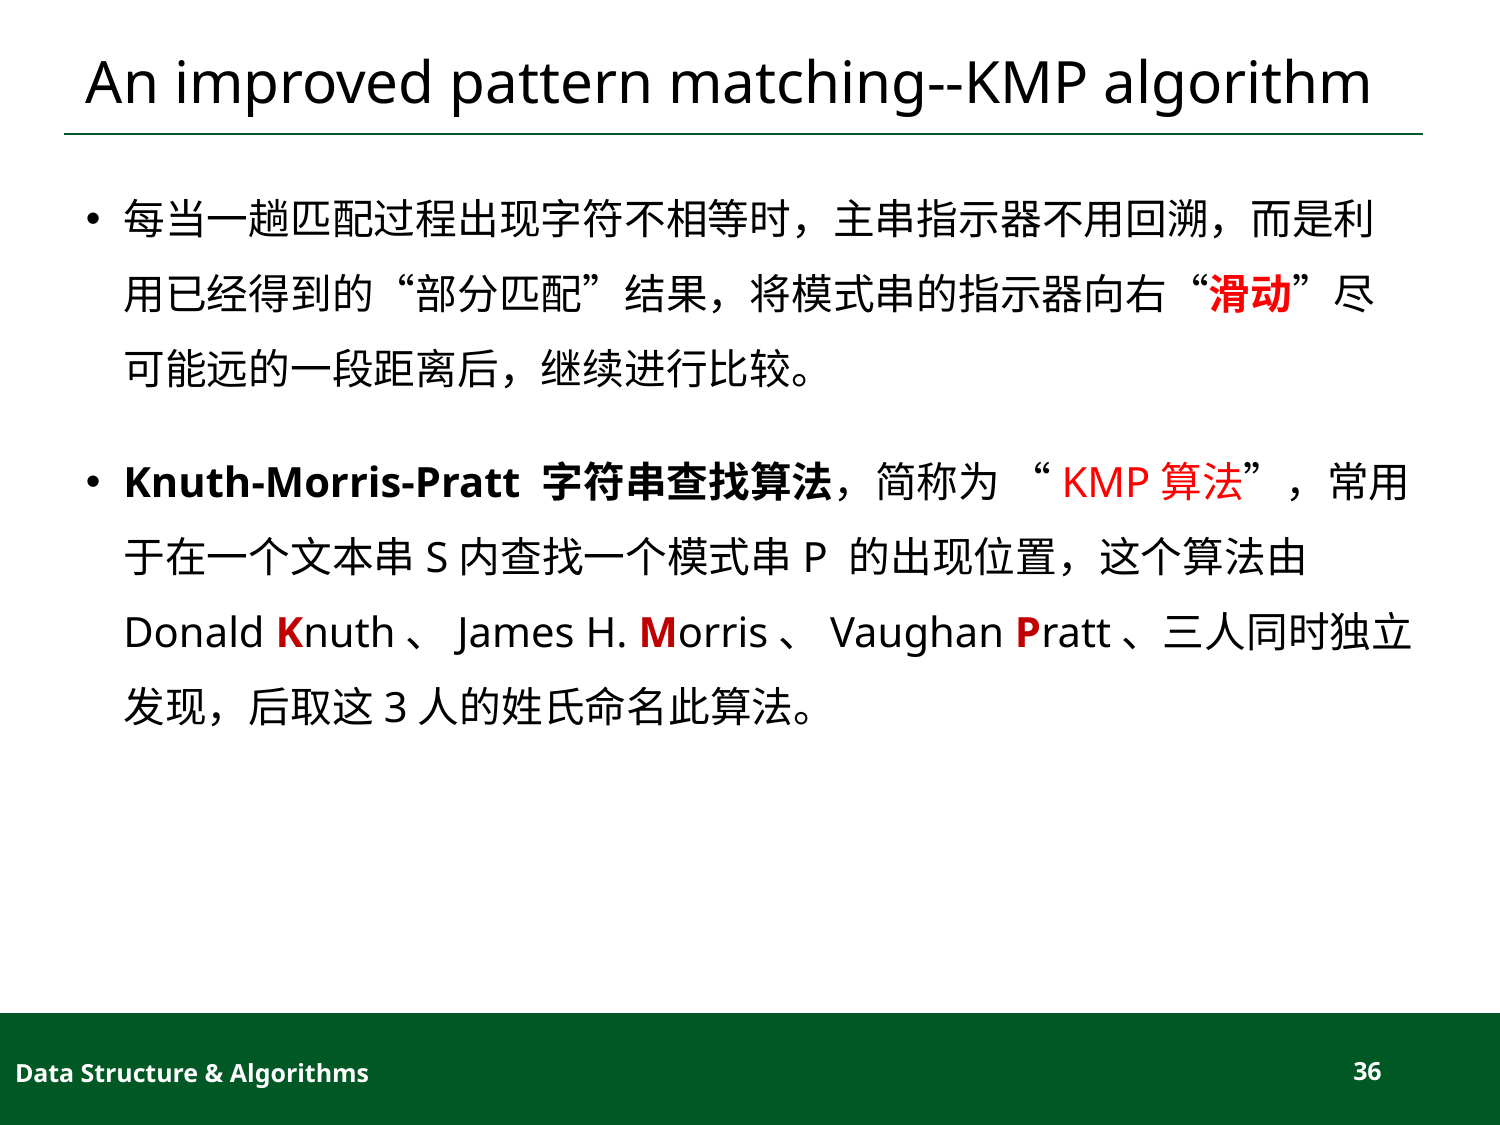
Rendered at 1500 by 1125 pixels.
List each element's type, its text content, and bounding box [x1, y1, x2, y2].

title An improved pattern matching--KMP algorithm [70, 34, 1471, 135]
footer Data Structure & Algorithms [0, 1042, 507, 1103]
list 每当一趟匹配过程出现字符不相等时，主串指示器不用回溯，而是利用已经得到的“部分匹配”结果，将模式串的指示器向右“滑动”尽可能远的一段距离后，继续进行比较。 Knuth-Morris-Pratt 字符串查找算法，简称为 “KMP算法”，常用于在一个文本串S内查找一个模式串P 的出现位置，这个算法由Donald Knuth、James H. Morris、Vaughan Pratt、三人同时独立发现，后取这3人的姓氏命名此算法。 [70, 160, 1430, 991]
slide_number 36 [1059, 1042, 1397, 1103]
